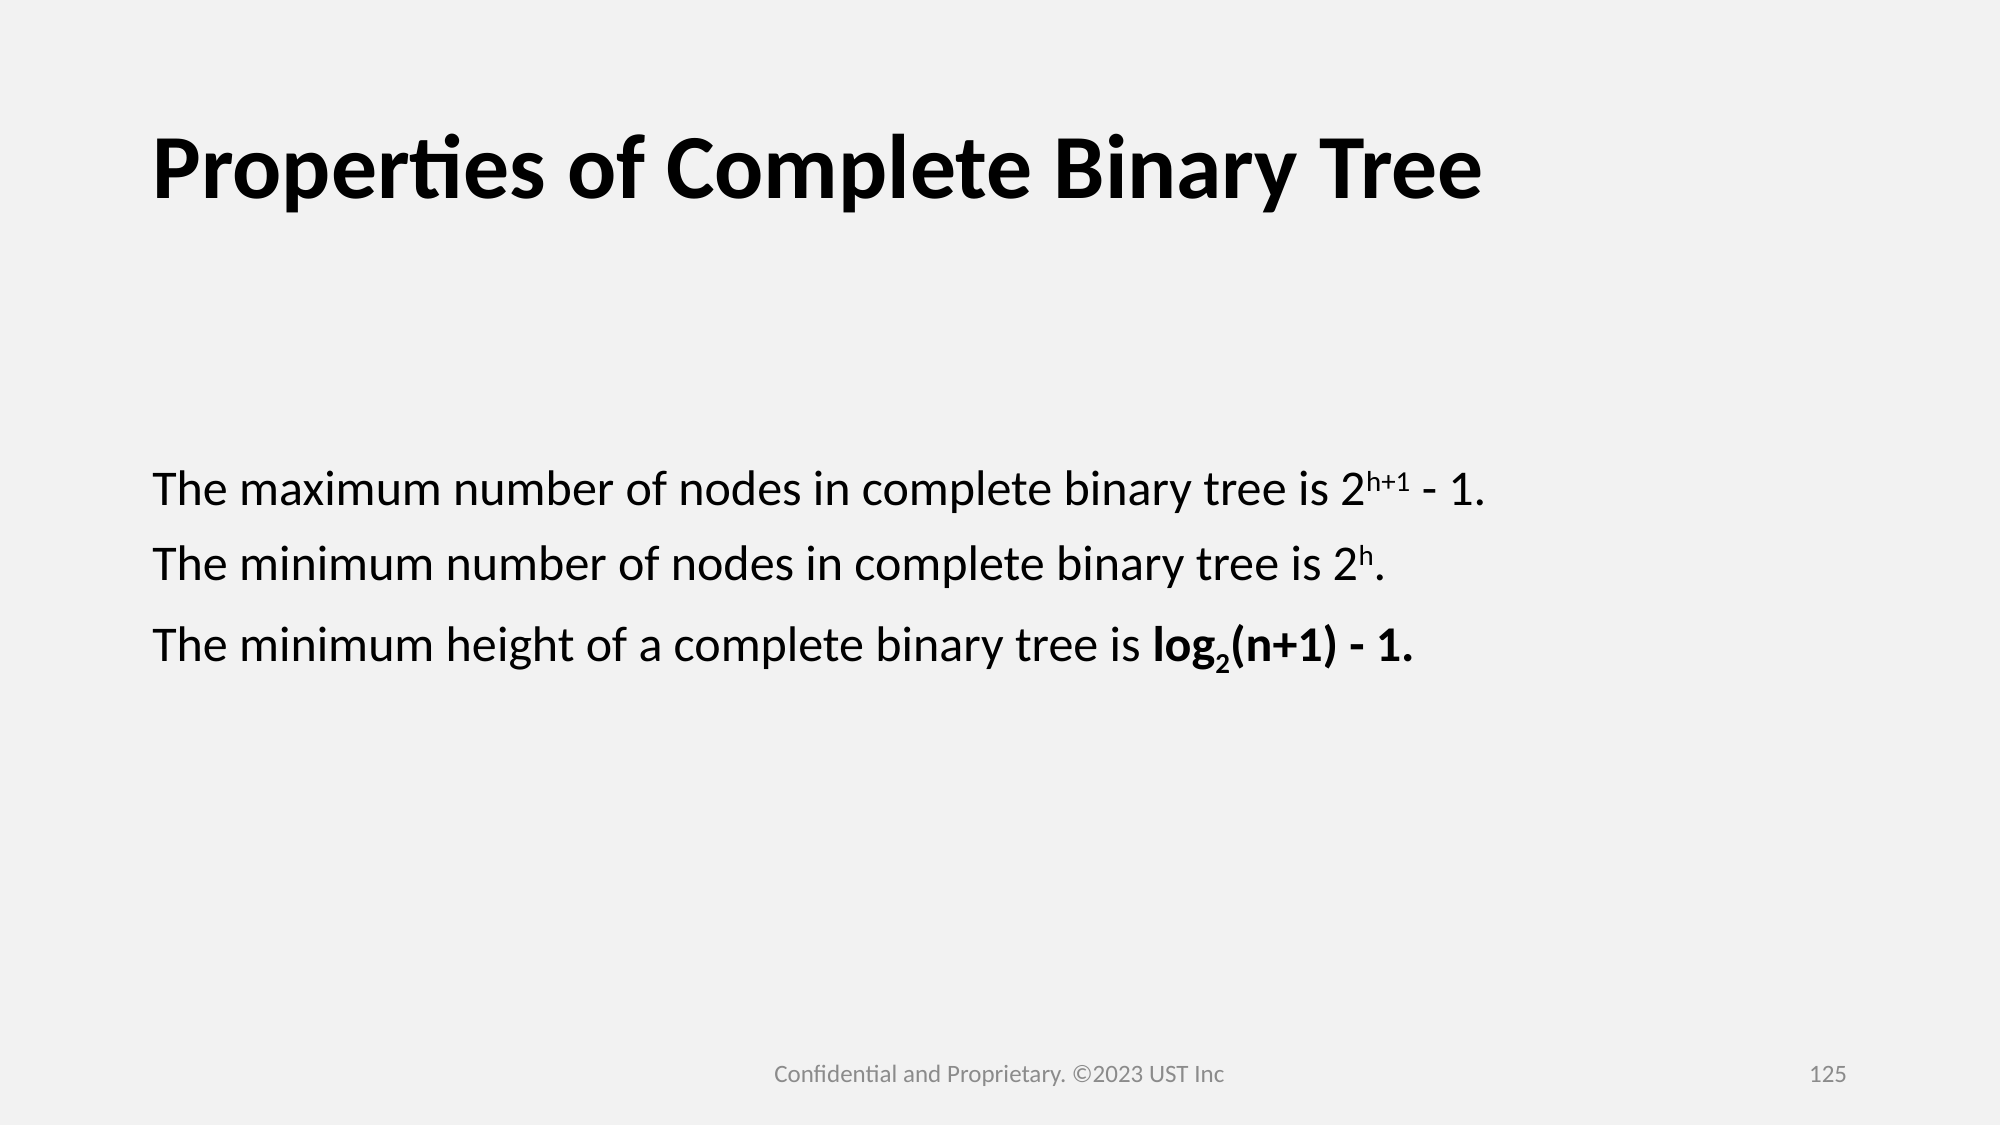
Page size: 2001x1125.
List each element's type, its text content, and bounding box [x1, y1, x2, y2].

footer Confidential and Proprietary. ©2023 UST Inc [662, 1042, 1338, 1103]
title Properties of Complete Binary Tree [137, 59, 1863, 278]
list The maximum number of nodes in complete binary tree is 2h+1 - 1. The minimum number of nodes in complete binary tree is 2h. The minimum height of a complete binary tree is log2(n+1) - 1. [137, 299, 1863, 1014]
slide_number 125 [1412, 1042, 1863, 1103]
